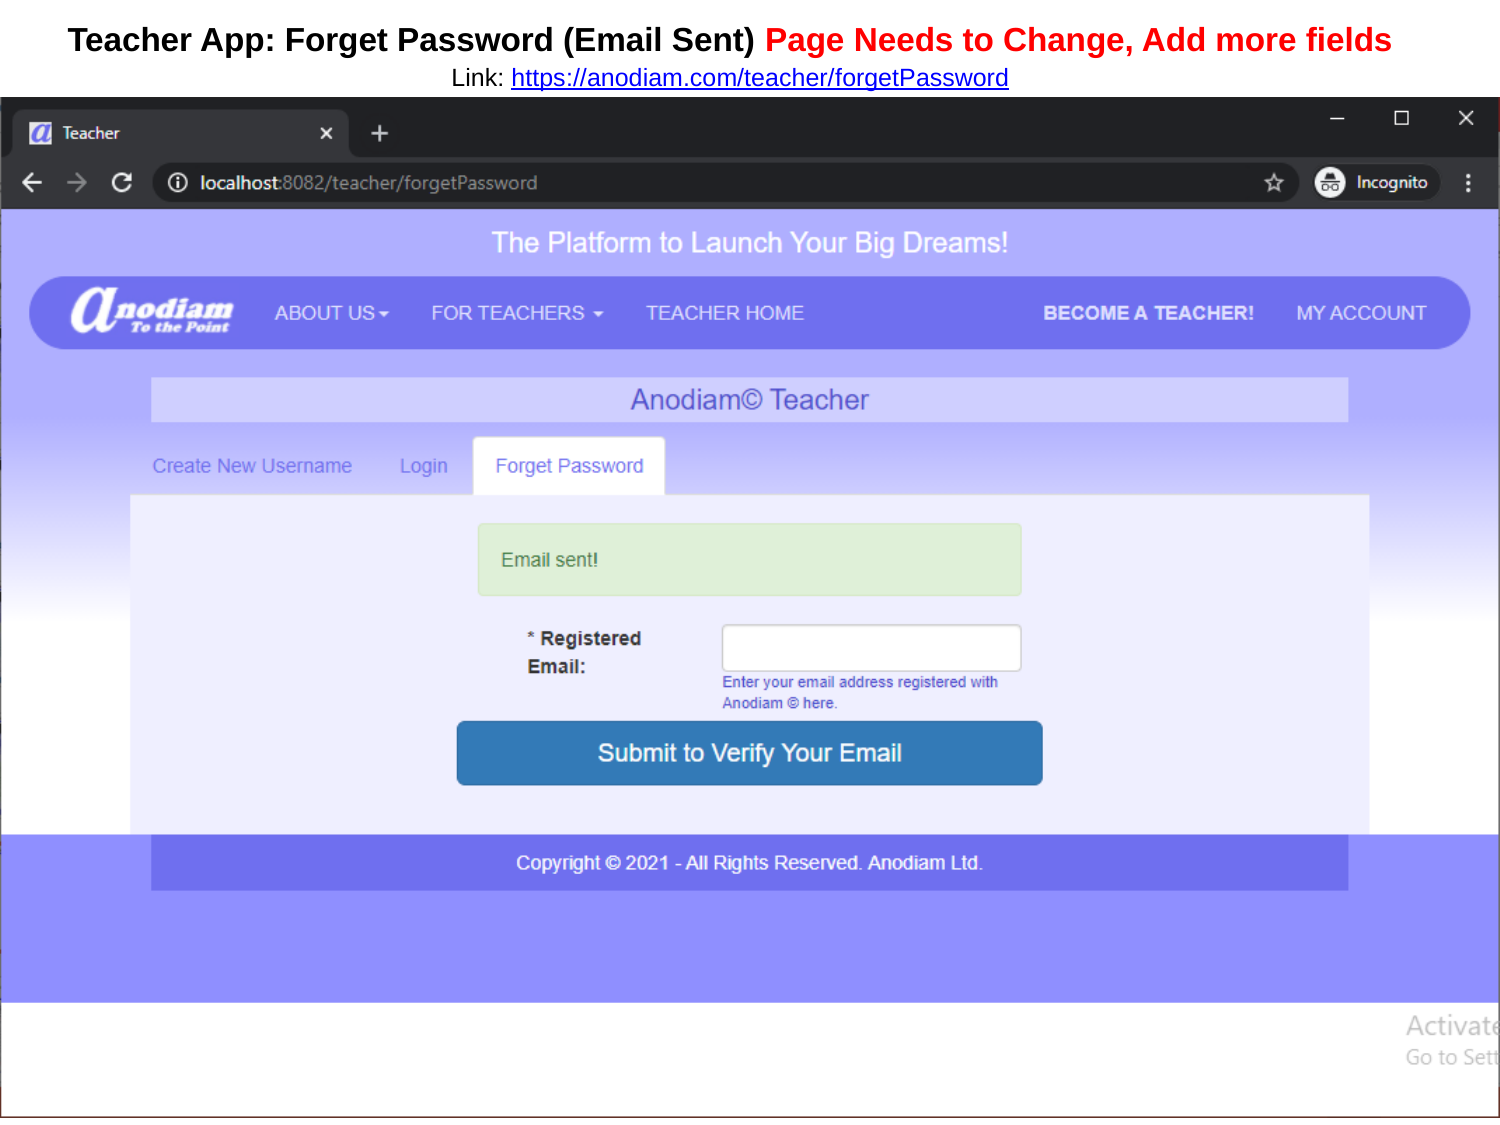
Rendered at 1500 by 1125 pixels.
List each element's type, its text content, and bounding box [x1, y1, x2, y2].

text_box Link: https://anodiam.com/teacher/forgetPassword [54, 66, 1407, 95]
picture [0, 96, 1500, 1118]
text_box Teacher App: Forget Password (Email Sent) Page Needs to Change, Add more fields [52, 5, 1409, 66]
